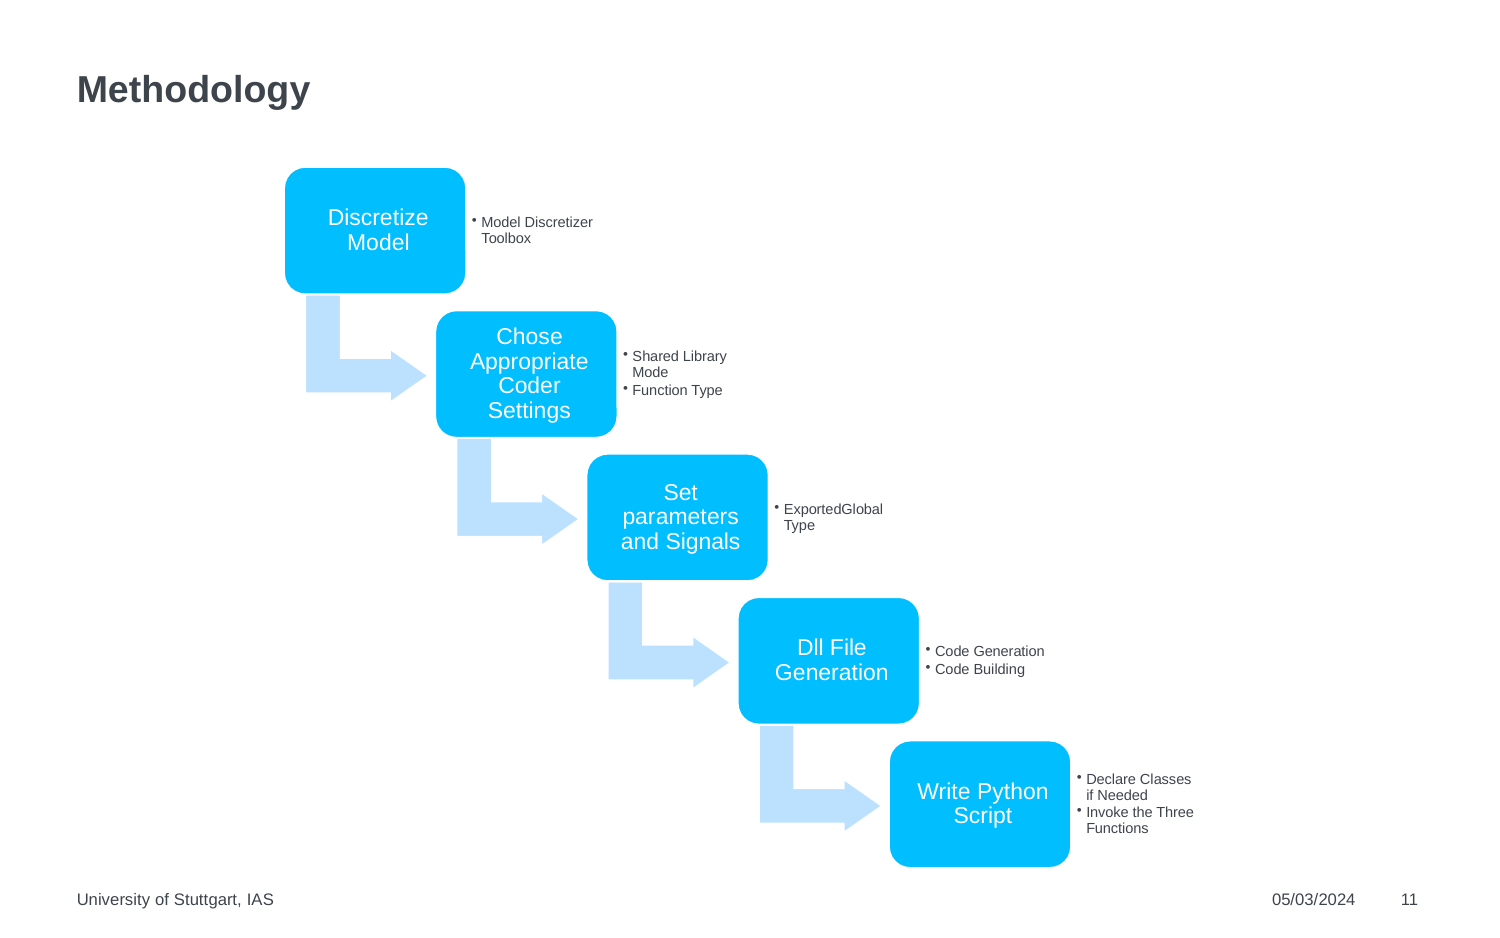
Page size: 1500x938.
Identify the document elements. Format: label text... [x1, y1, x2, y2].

footer University of Stuttgart, IAS [76, 888, 1072, 910]
title Methodology [76, 64, 1424, 111]
slide_number 11 [1400, 888, 1438, 910]
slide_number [1272, 888, 1360, 910]
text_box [0, 162, 1488, 873]
